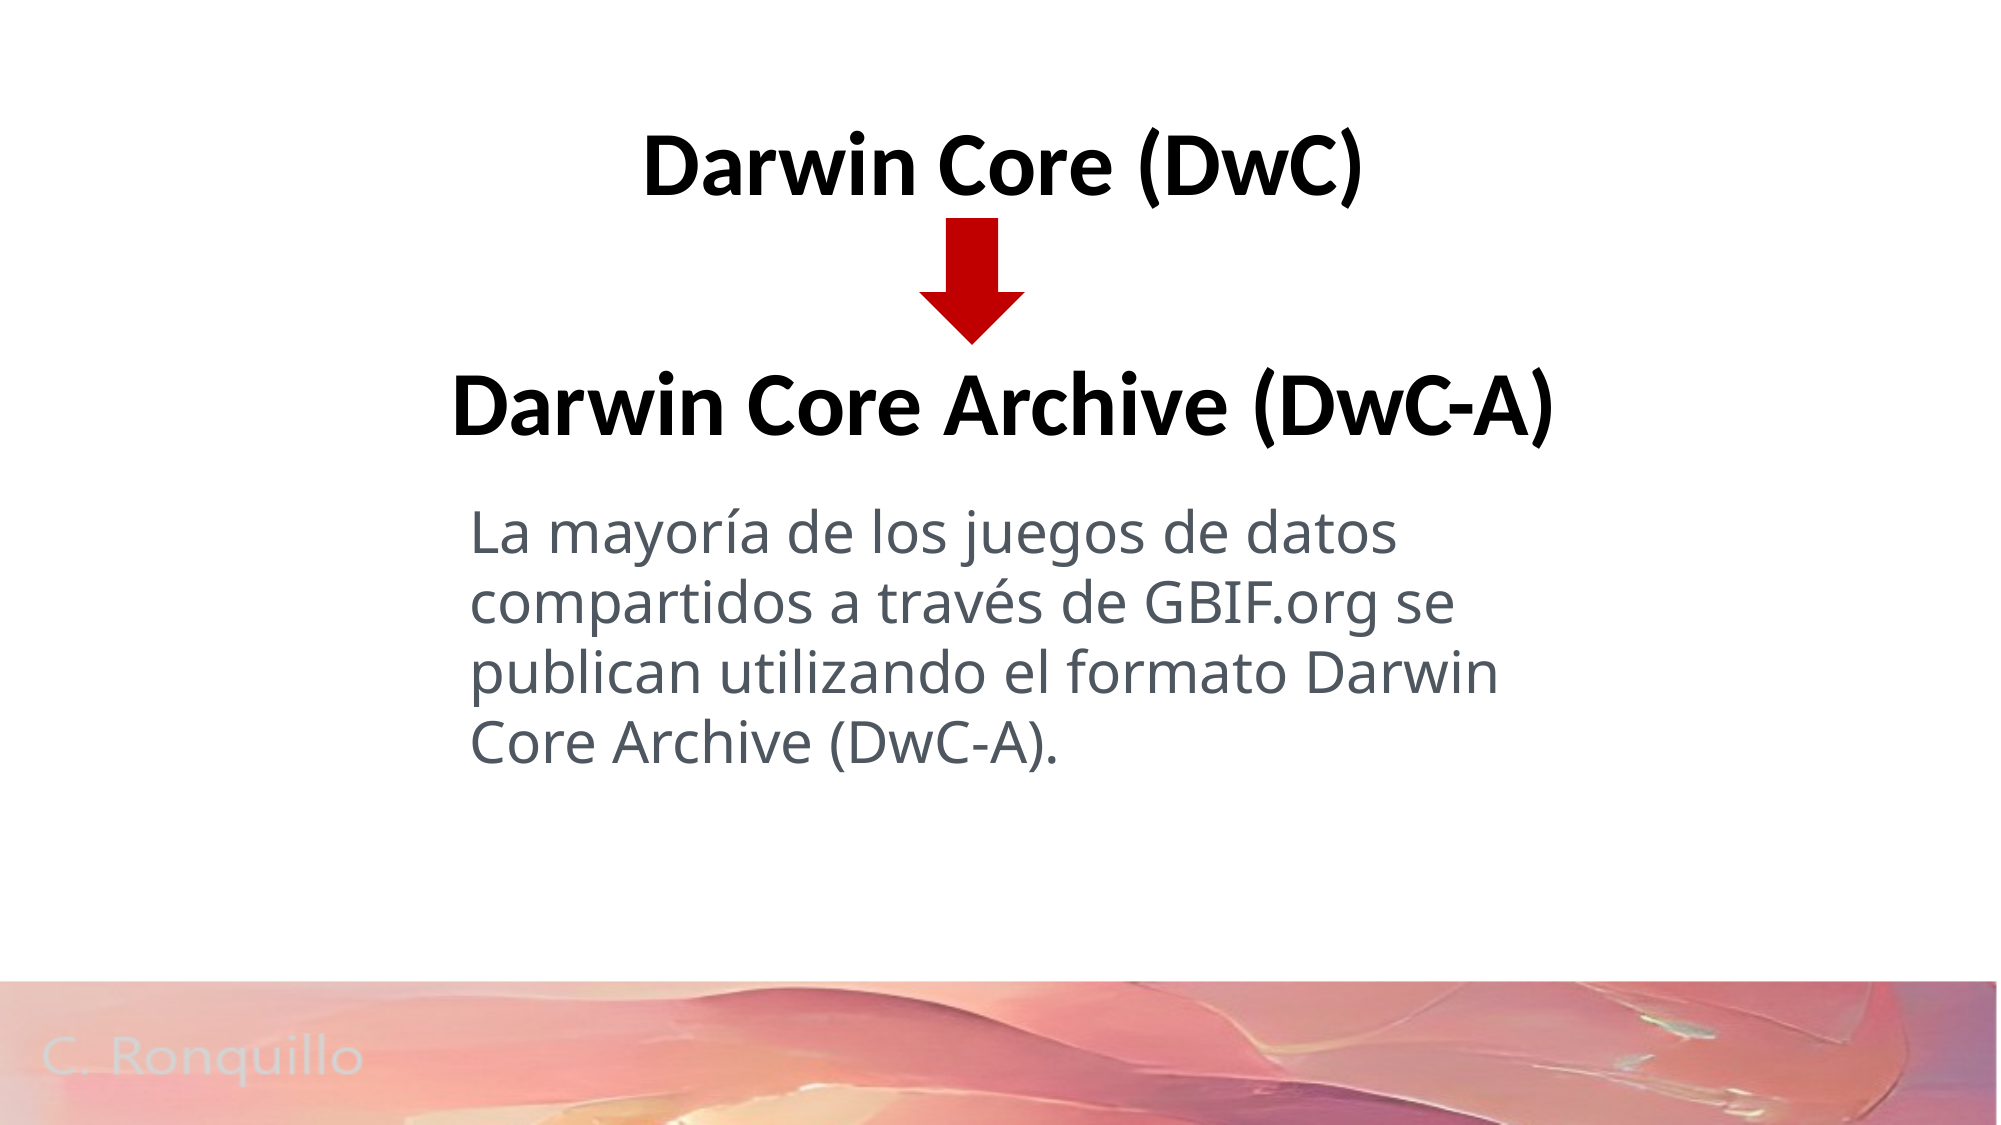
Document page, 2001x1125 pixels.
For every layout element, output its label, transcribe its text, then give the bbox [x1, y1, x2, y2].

text_box [919, 218, 1025, 345]
list Darwin Core (DwC) Darwin Core Archive (DwC-A) [142, 108, 1868, 823]
table_cell [0, 0, 2000, 1125]
text_box La mayoría de los juegos de datos compartidos a través de GBIF.org se publican utilizando el formato Darwin Core Archive (DwC-A). [454, 488, 1533, 783]
